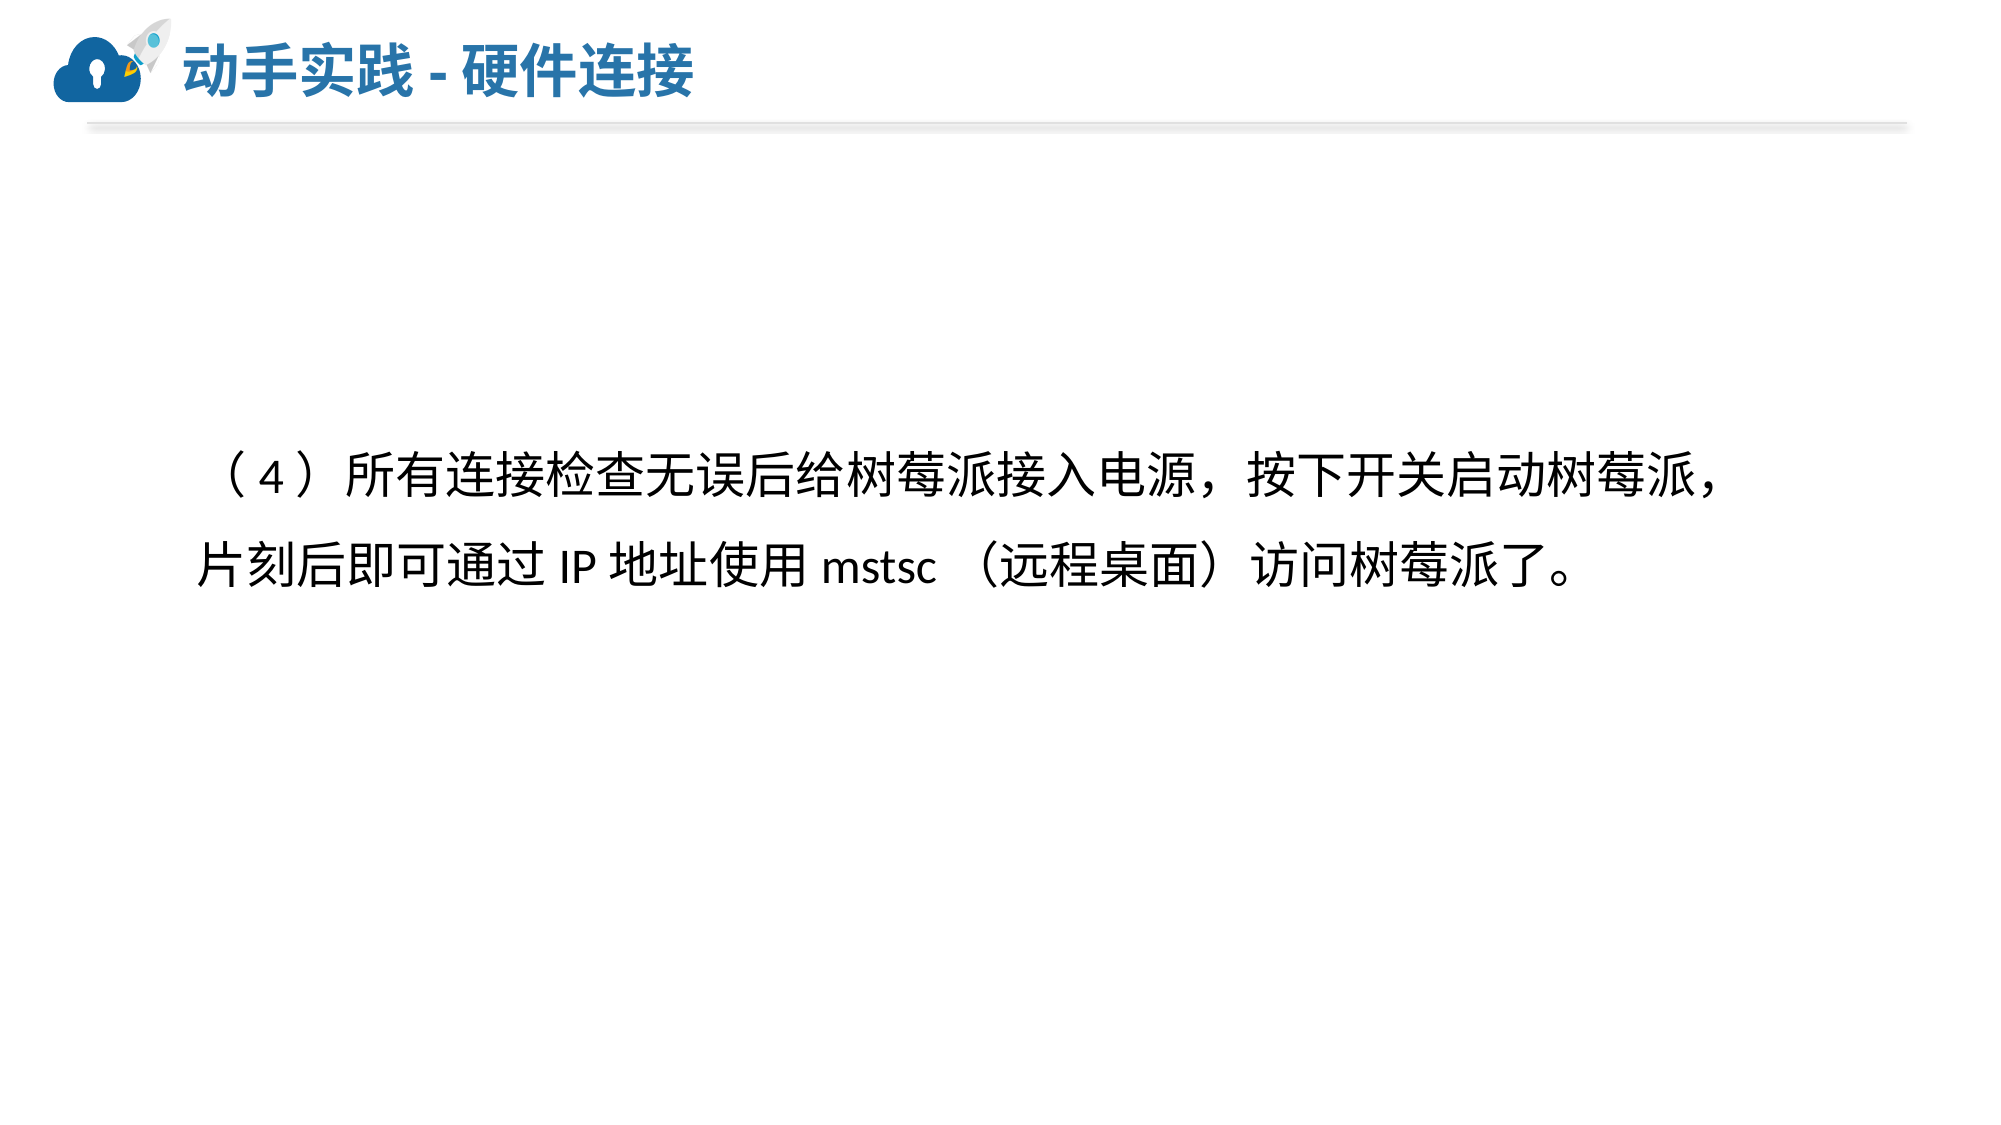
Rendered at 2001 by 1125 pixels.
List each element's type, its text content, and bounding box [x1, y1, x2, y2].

picture [113, 7, 182, 91]
title 动手实践-硬件连接 [181, 29, 1516, 108]
text_box （4）所有连接检查无误后给树莓派接入电源，按下开关启动树莓派，片刻后即可通过IP地址使用mstsc（远程桌面）访问树莓派了。 [181, 405, 1738, 601]
